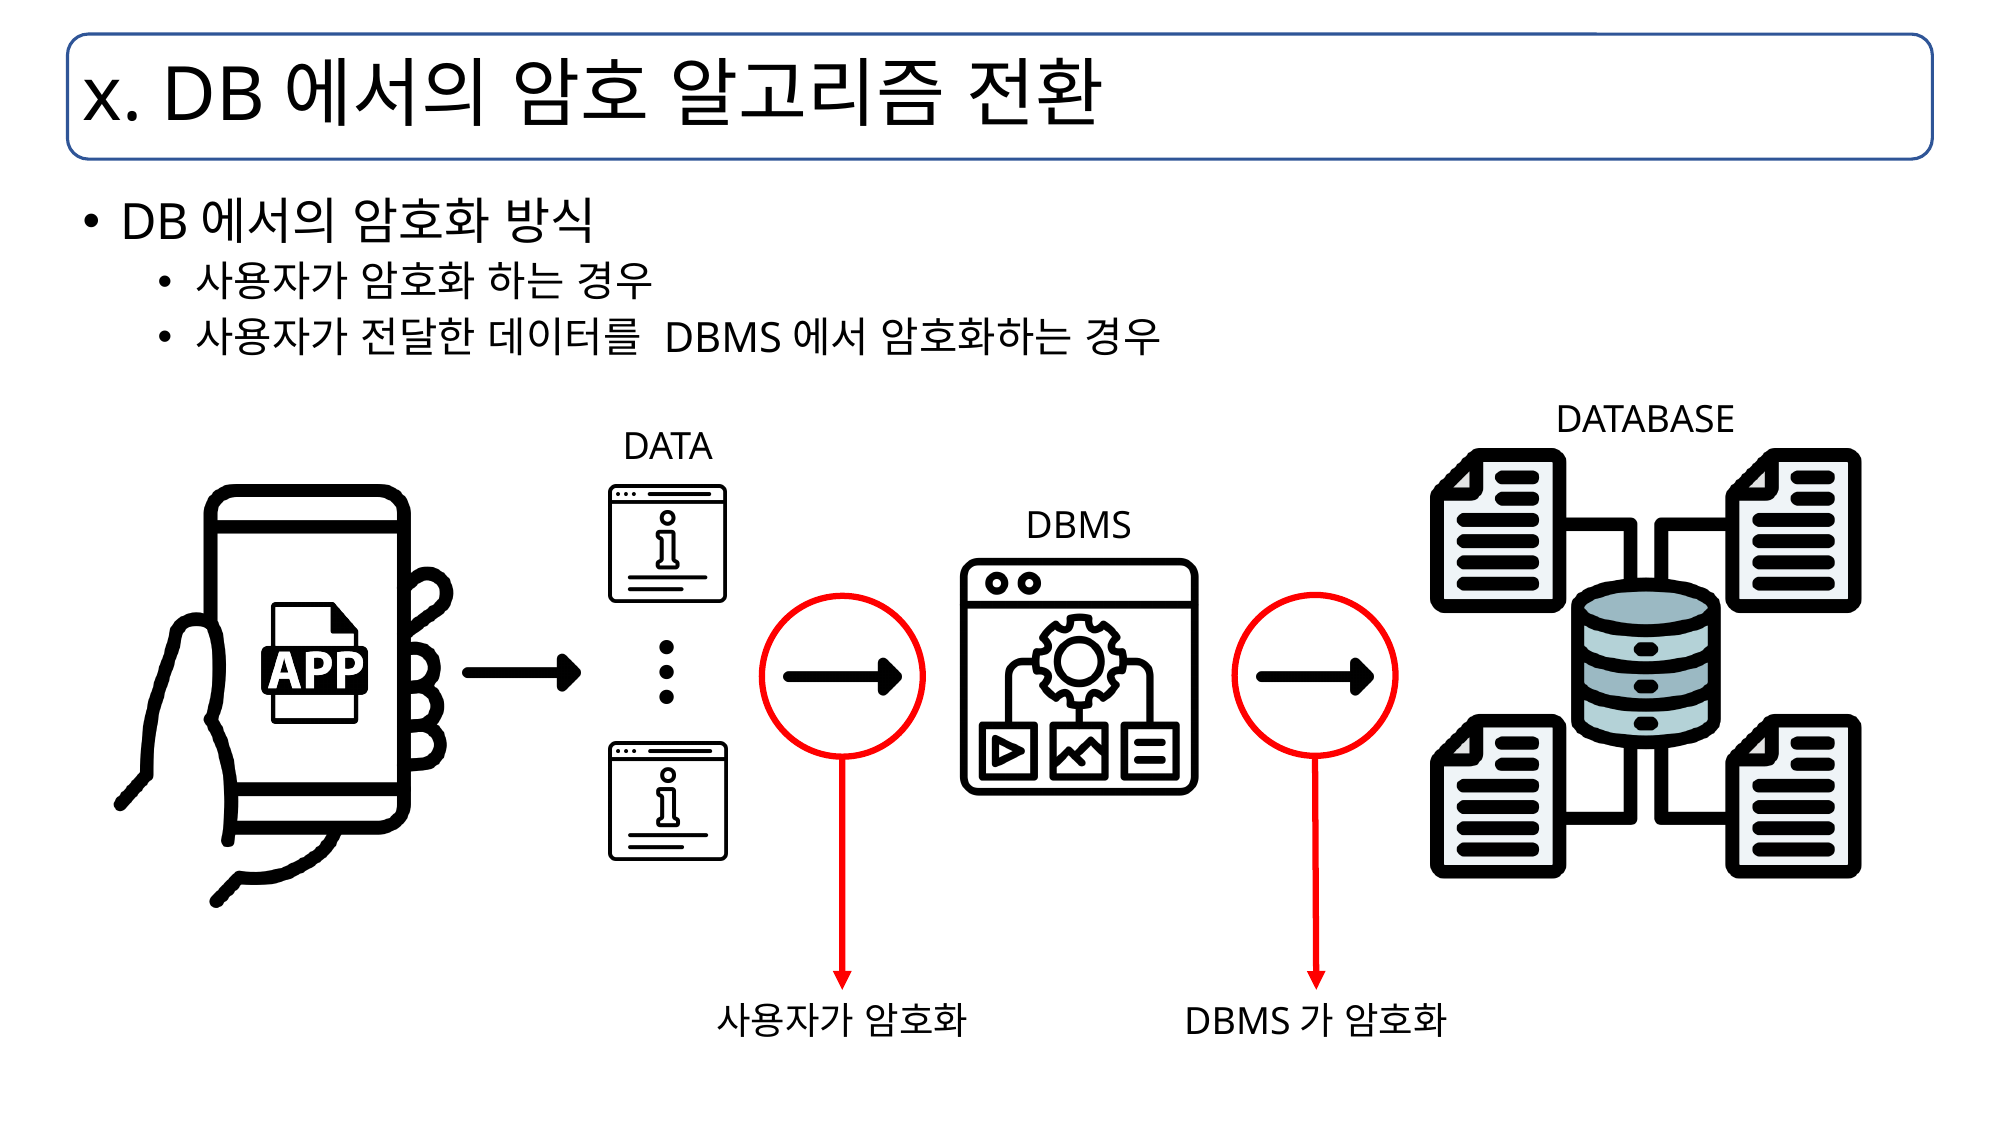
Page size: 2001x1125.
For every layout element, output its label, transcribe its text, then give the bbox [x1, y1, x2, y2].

picture [956, 554, 1202, 799]
text_box [760, 620, 783, 733]
text_box DATABASE [1540, 387, 1751, 447]
picture [783, 617, 902, 736]
text_box [786, 594, 899, 617]
title x. DB에서의 암호 알고리즘 전환 [67, 34, 1933, 160]
text_box [1233, 619, 1256, 732]
text_box [1374, 619, 1397, 732]
picture [462, 613, 581, 732]
picture [634, 640, 699, 704]
text_box DBMS가 암호화 [1169, 989, 1464, 1050]
list DB에서의 암호화 방식 사용자가 암호화 하는 경우 사용자가 전달한 데이터를 DBMS에서 암호화하는 경우 [67, 189, 1933, 1076]
picture [1256, 617, 1374, 736]
text_box [1258, 593, 1372, 617]
text_box [1260, 736, 1370, 757]
picture [608, 741, 728, 861]
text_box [67, 479, 499, 912]
picture [608, 484, 727, 603]
text_box [902, 620, 924, 732]
text_box 사용자가 암호화 [701, 989, 984, 1050]
text_box DATA [607, 414, 728, 475]
text_box DBMS [1010, 493, 1147, 554]
text_box [786, 736, 898, 758]
picture [1429, 447, 1862, 879]
